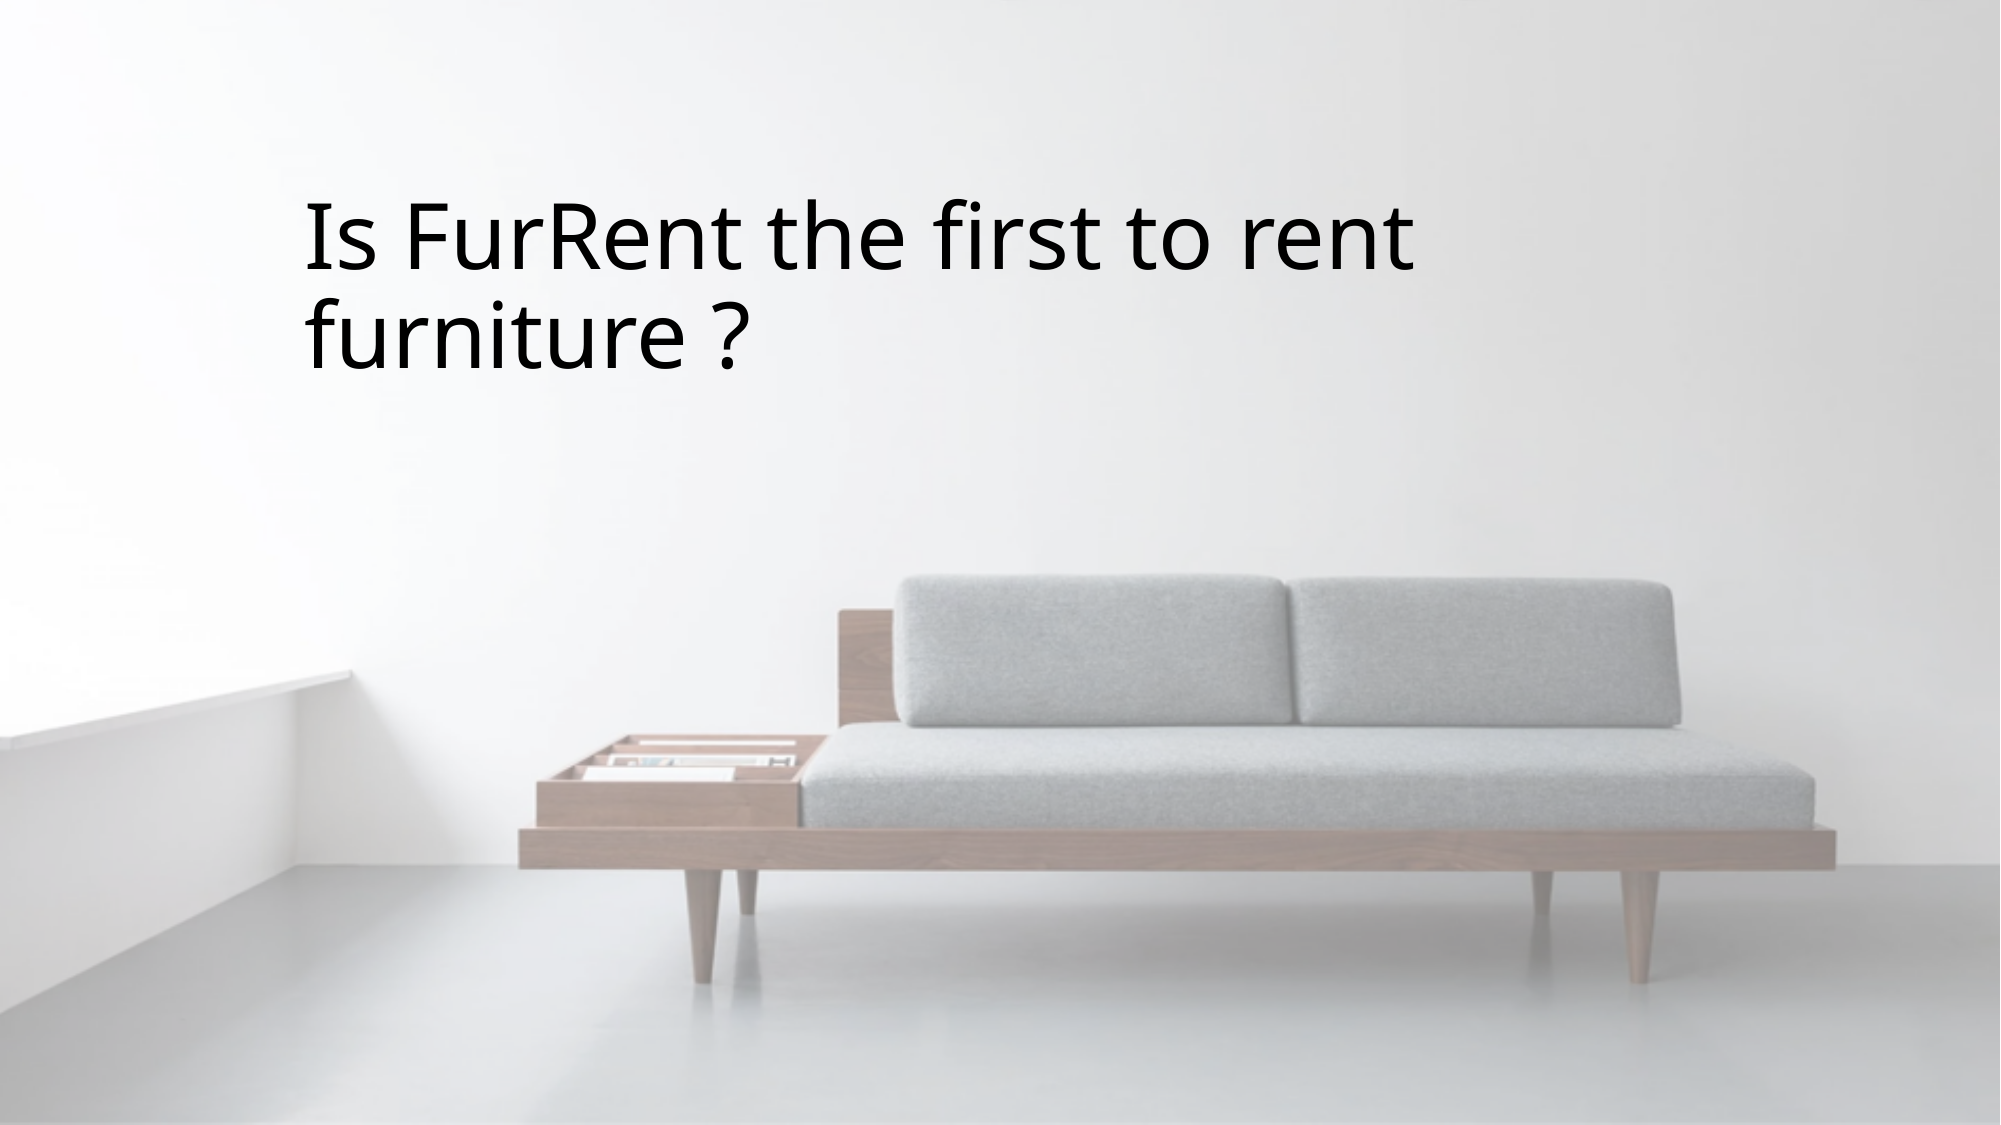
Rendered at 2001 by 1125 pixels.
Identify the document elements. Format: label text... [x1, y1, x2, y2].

title Is FurRent the first to rent furniture ? [289, 180, 1711, 398]
